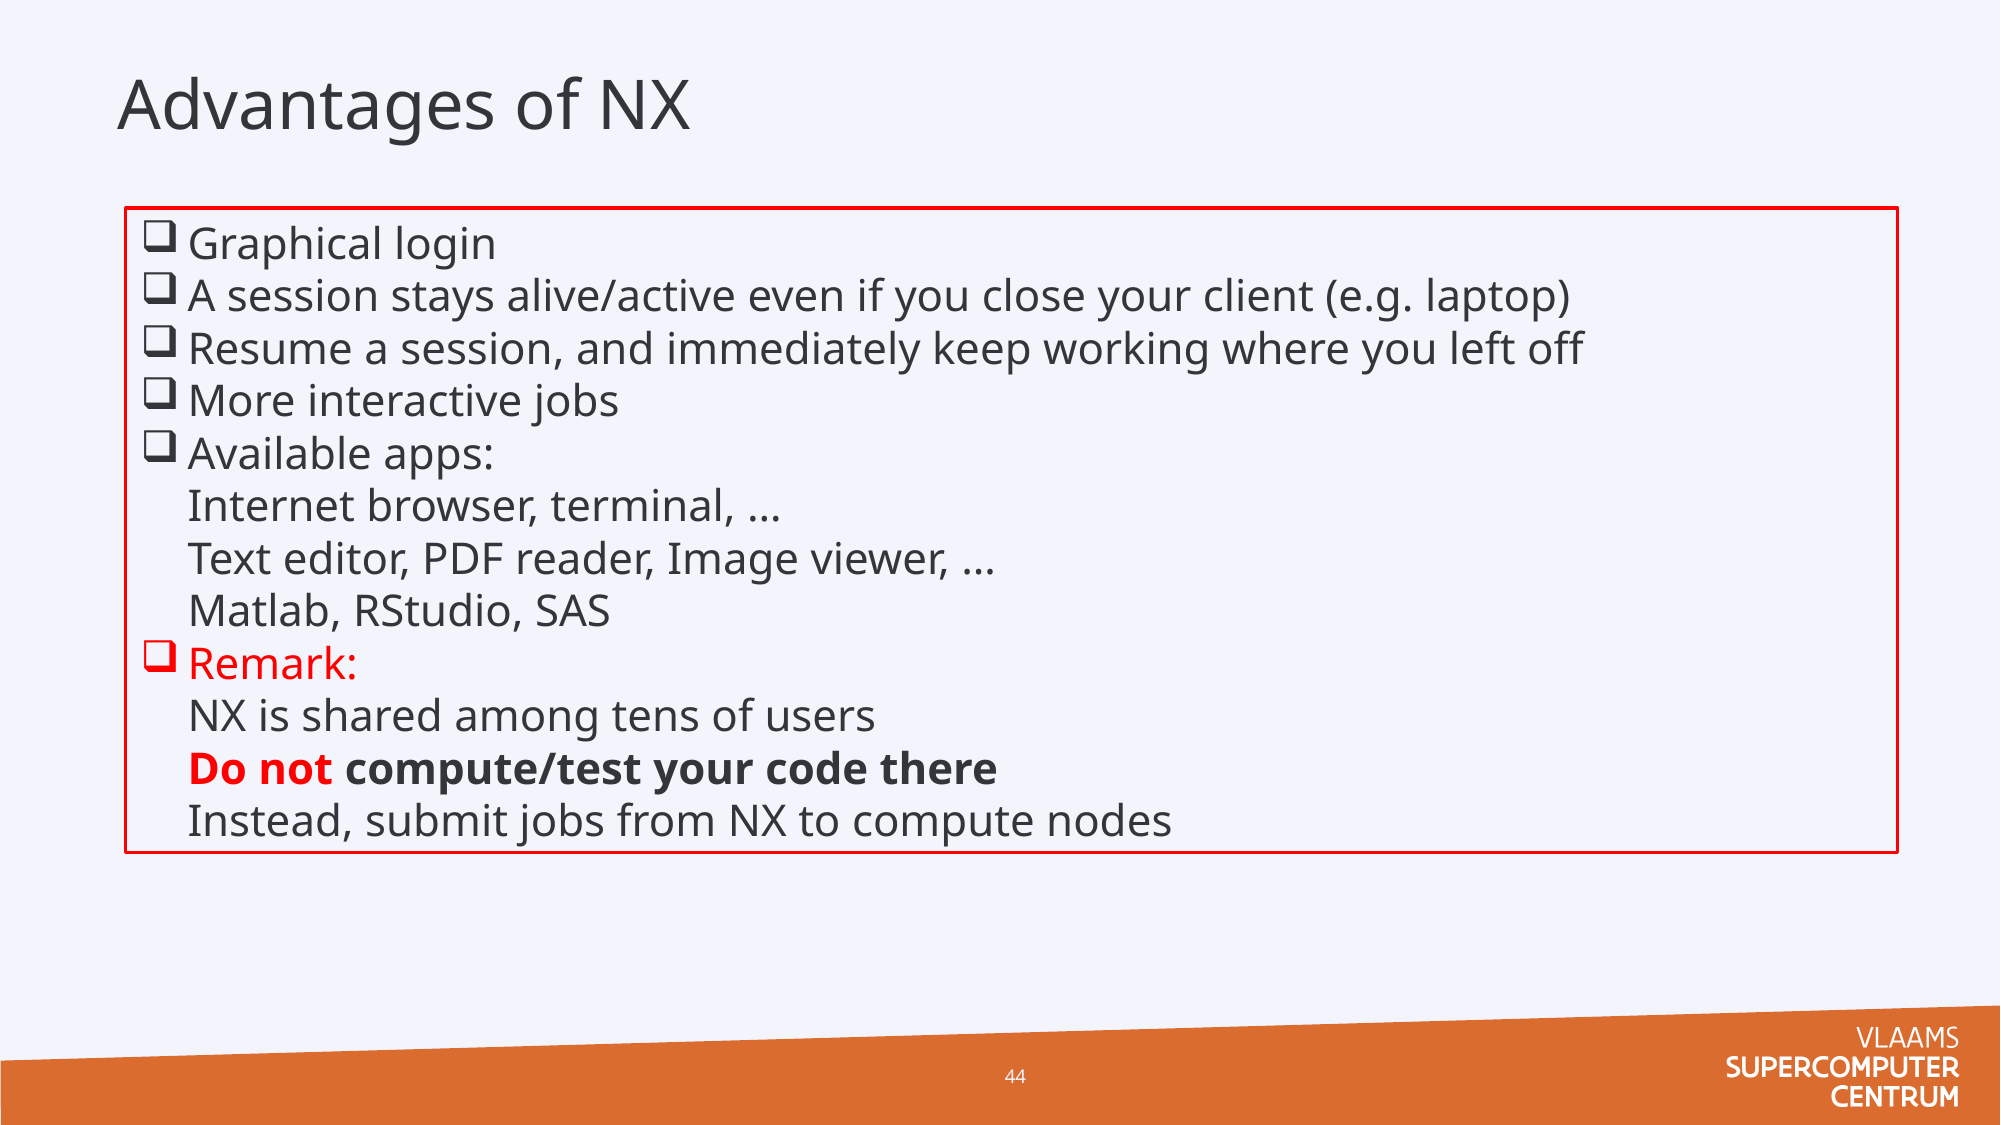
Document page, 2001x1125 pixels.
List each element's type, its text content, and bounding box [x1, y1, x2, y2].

text_box Graphical login A session stays alive/active even if you close your client (e.g. laptop) Resume a session, and immediately keep working where you left off More interactive jobs Available apps: Internet browser, terminal, … Text editor, PDF reader, Image viewer, … Matlab, RStudio, SAS Remark: NX is shared among tens of users Do not compute/test your code there Instead, submit jobs from NX to compute nodes [125, 208, 1898, 853]
slide_number 44 [958, 1047, 1042, 1108]
title Advantages of NX [102, 42, 997, 173]
picture [1725, 1021, 1960, 1117]
